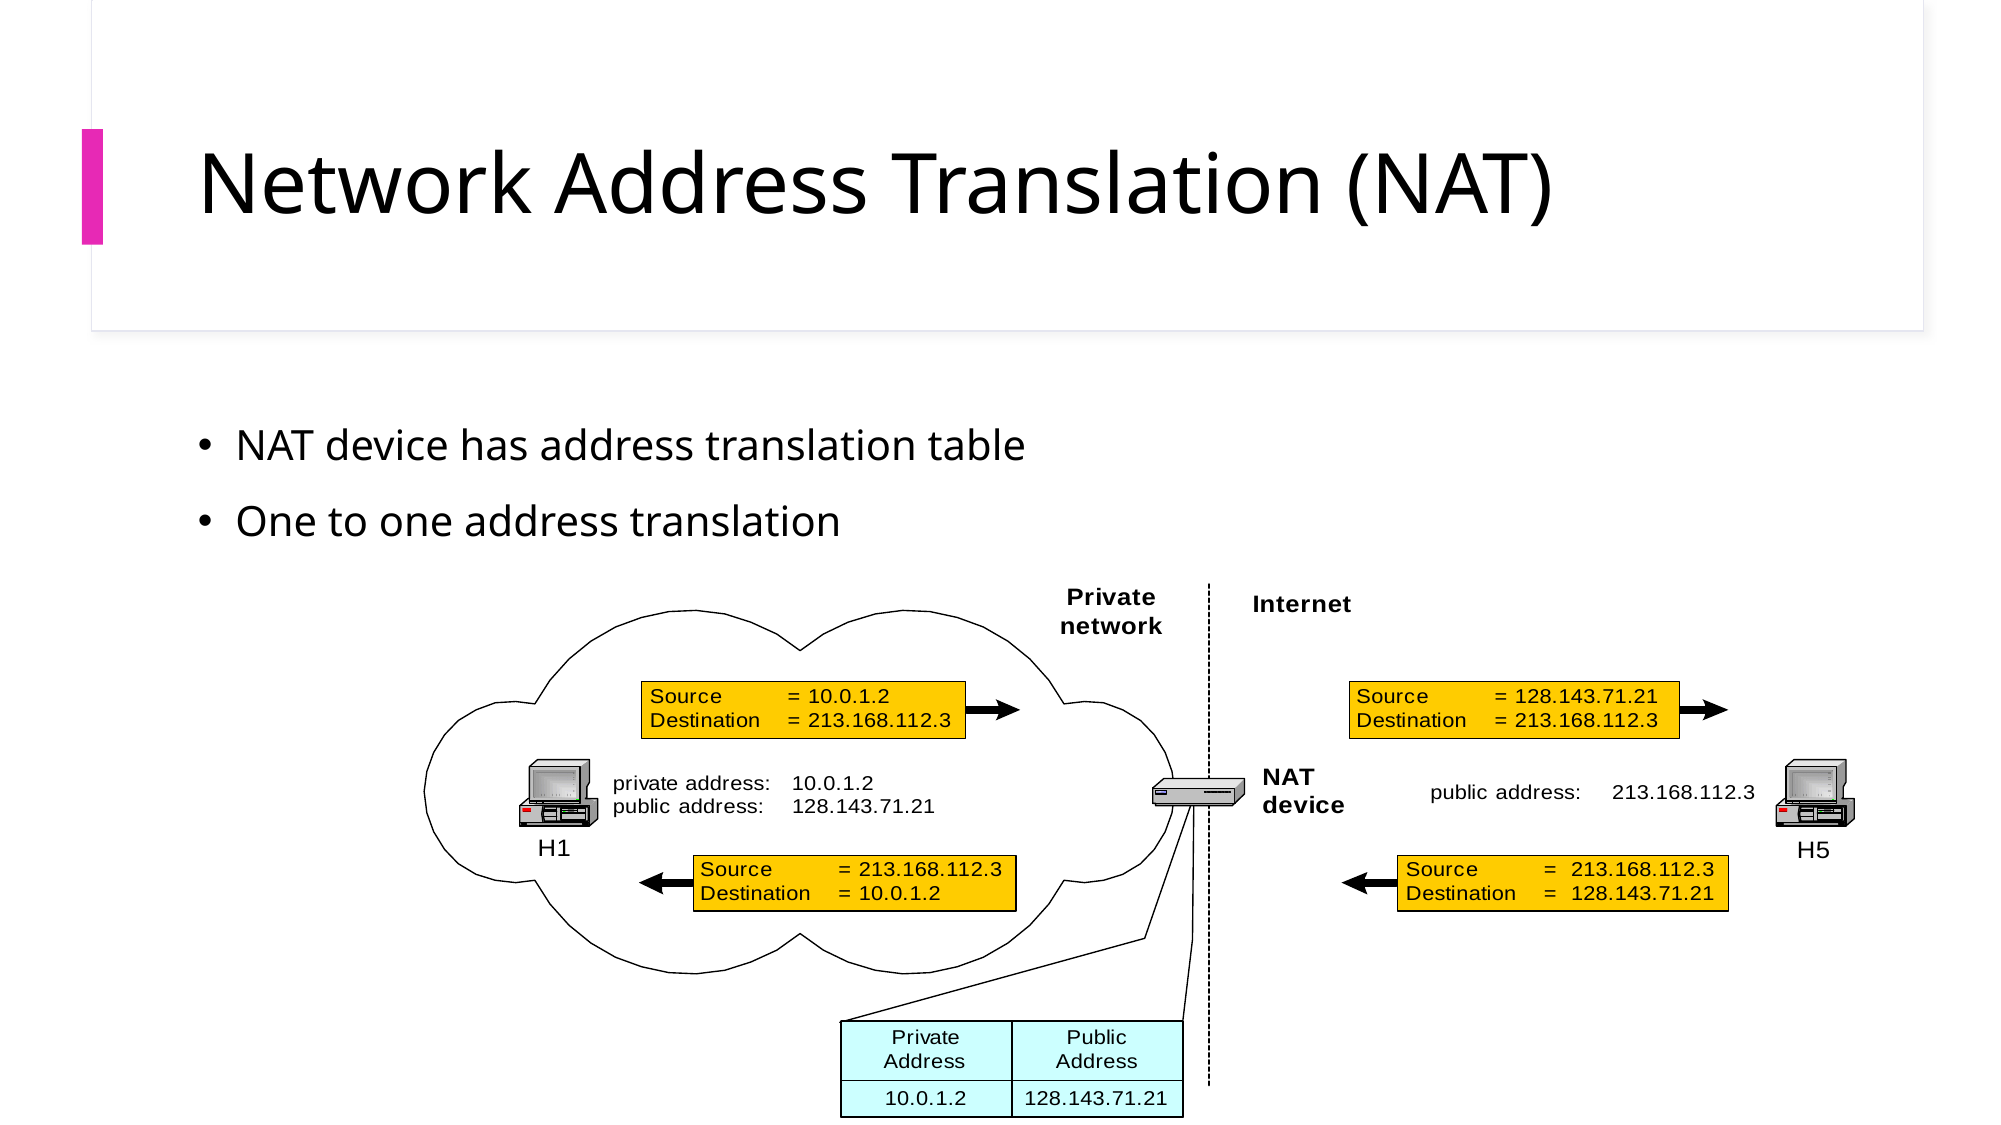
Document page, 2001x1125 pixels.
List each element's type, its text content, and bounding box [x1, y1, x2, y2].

picture [359, 562, 1931, 1125]
list NAT device has address translation table One to one address translation [183, 406, 1851, 1013]
title Network Address Translation (NAT) [183, 90, 1851, 284]
